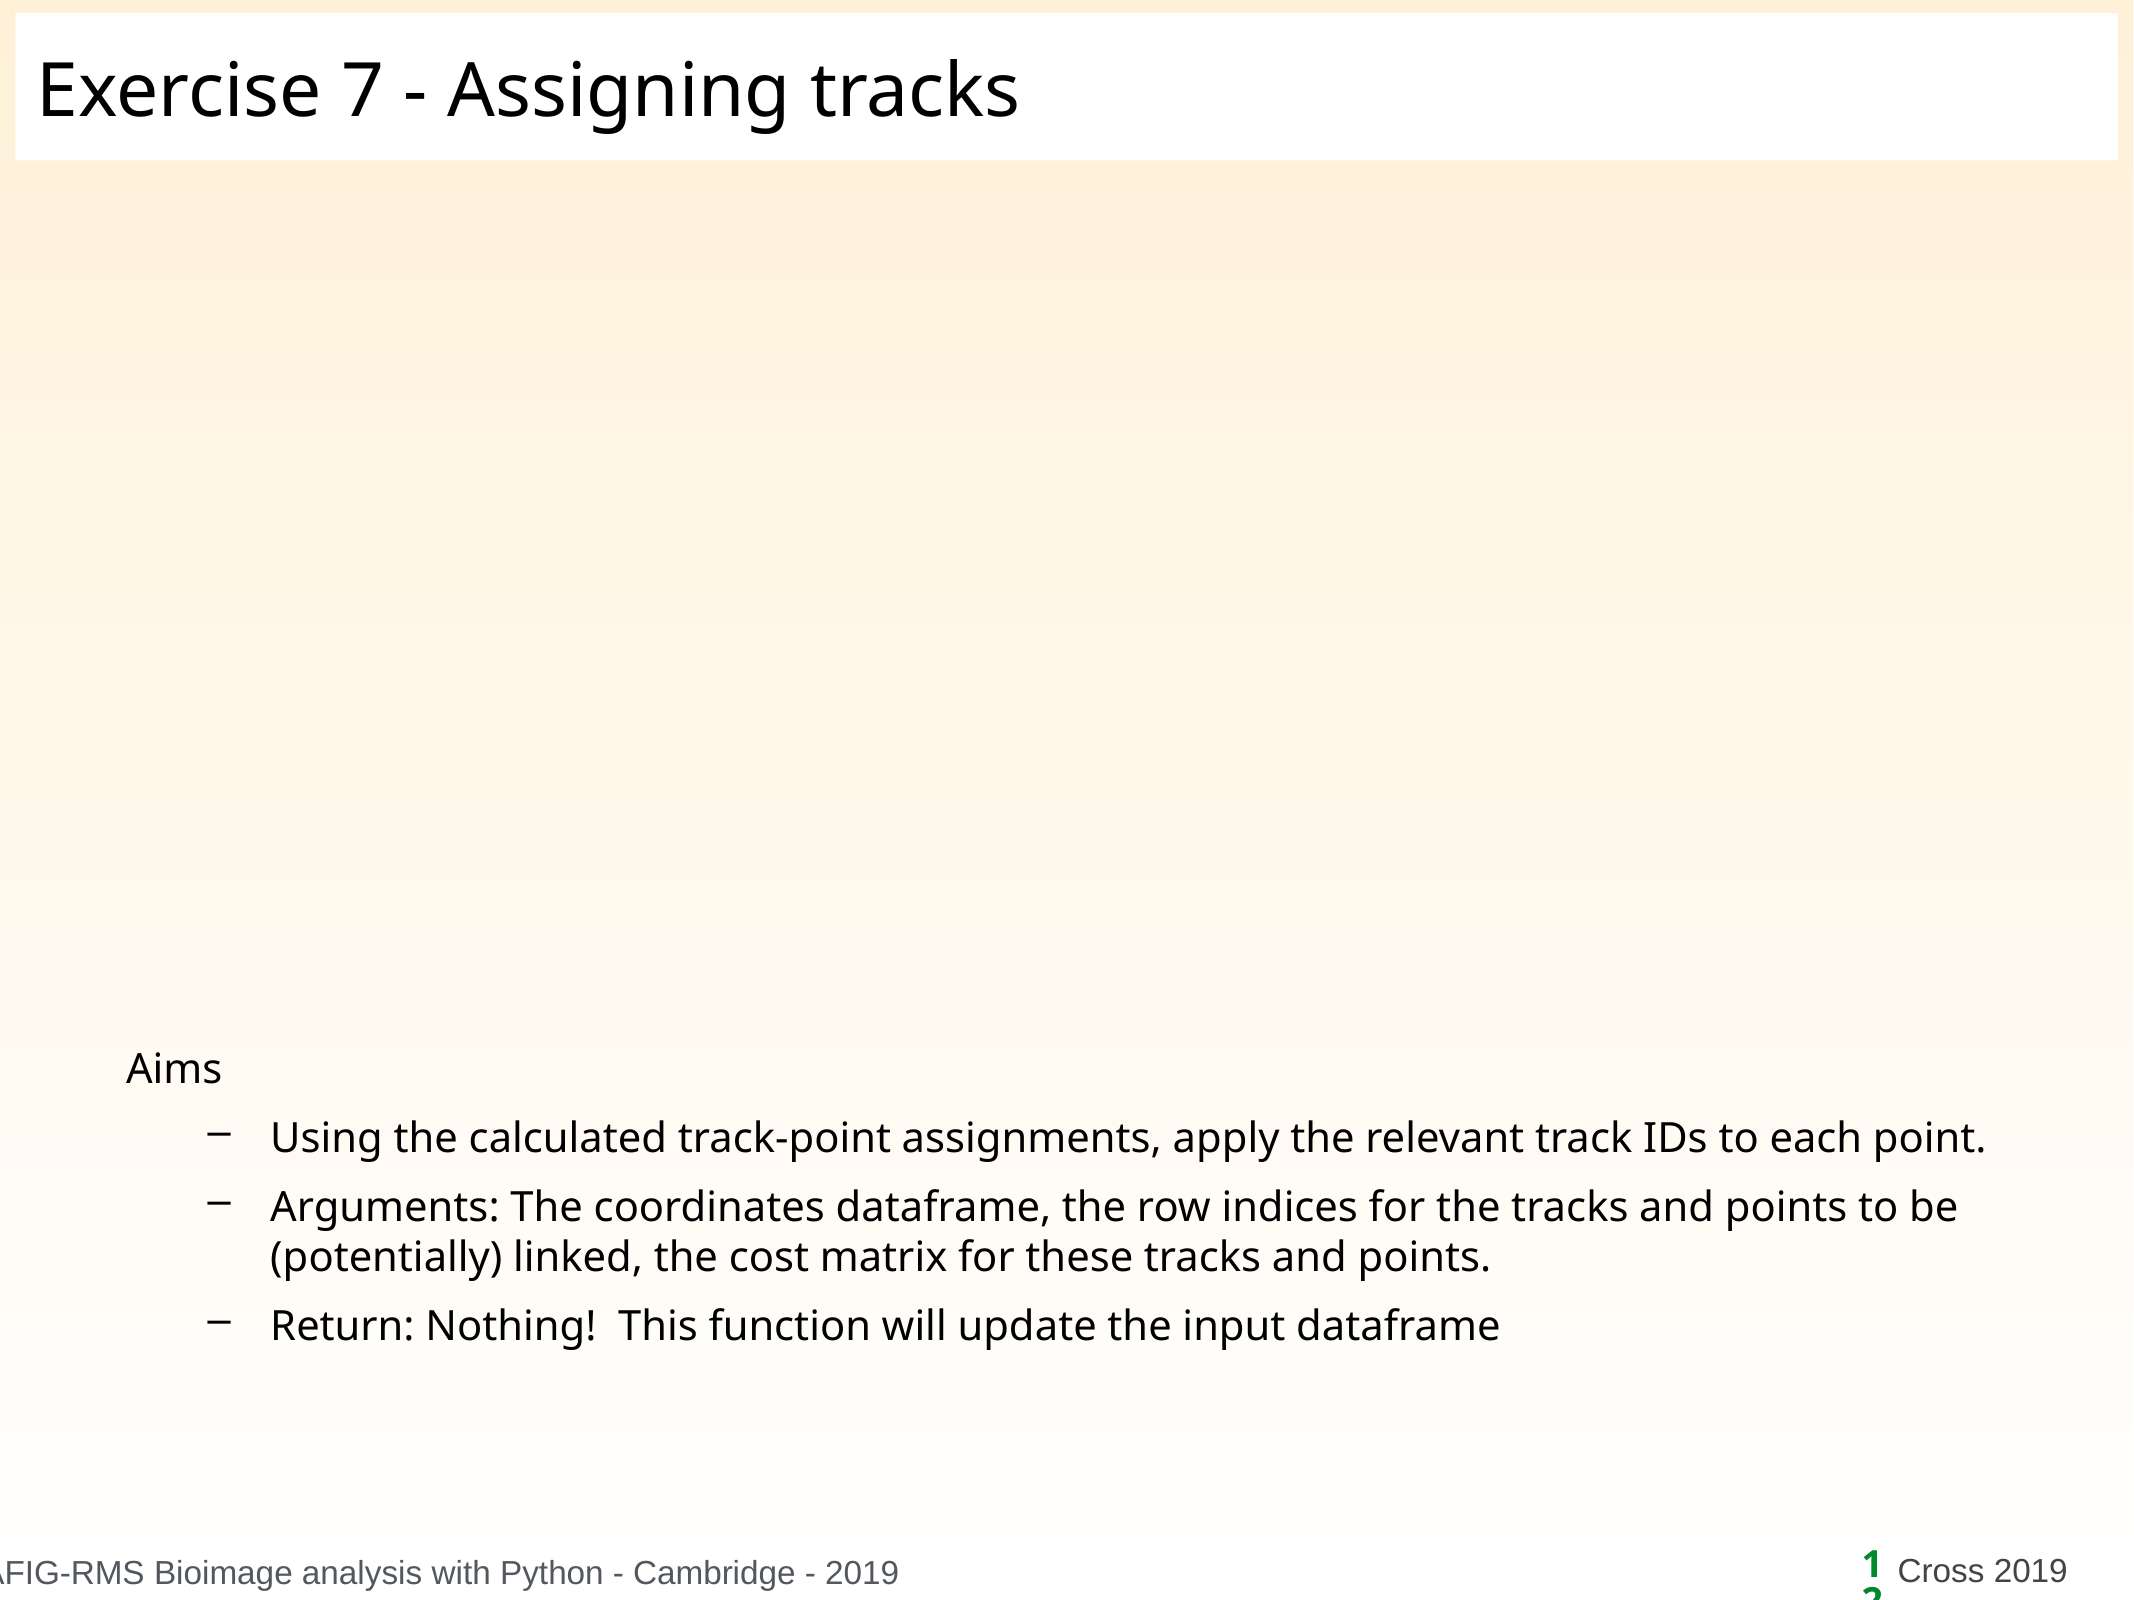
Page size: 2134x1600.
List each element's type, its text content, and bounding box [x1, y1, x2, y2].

title Exercise 7 - Assigning tracks [14, 12, 2119, 161]
list Aims Using the calculated track-point assignments, apply the relevant track IDs to each point. Arguments: The coordinates dataframe, the row indices for the tracks and points to be (potentially) linked, the cost matrix for these tracks and points. Return: Nothing! This function will update the input dataframe [113, 1029, 2020, 1422]
slide_number 12 [1849, 1527, 1897, 1599]
